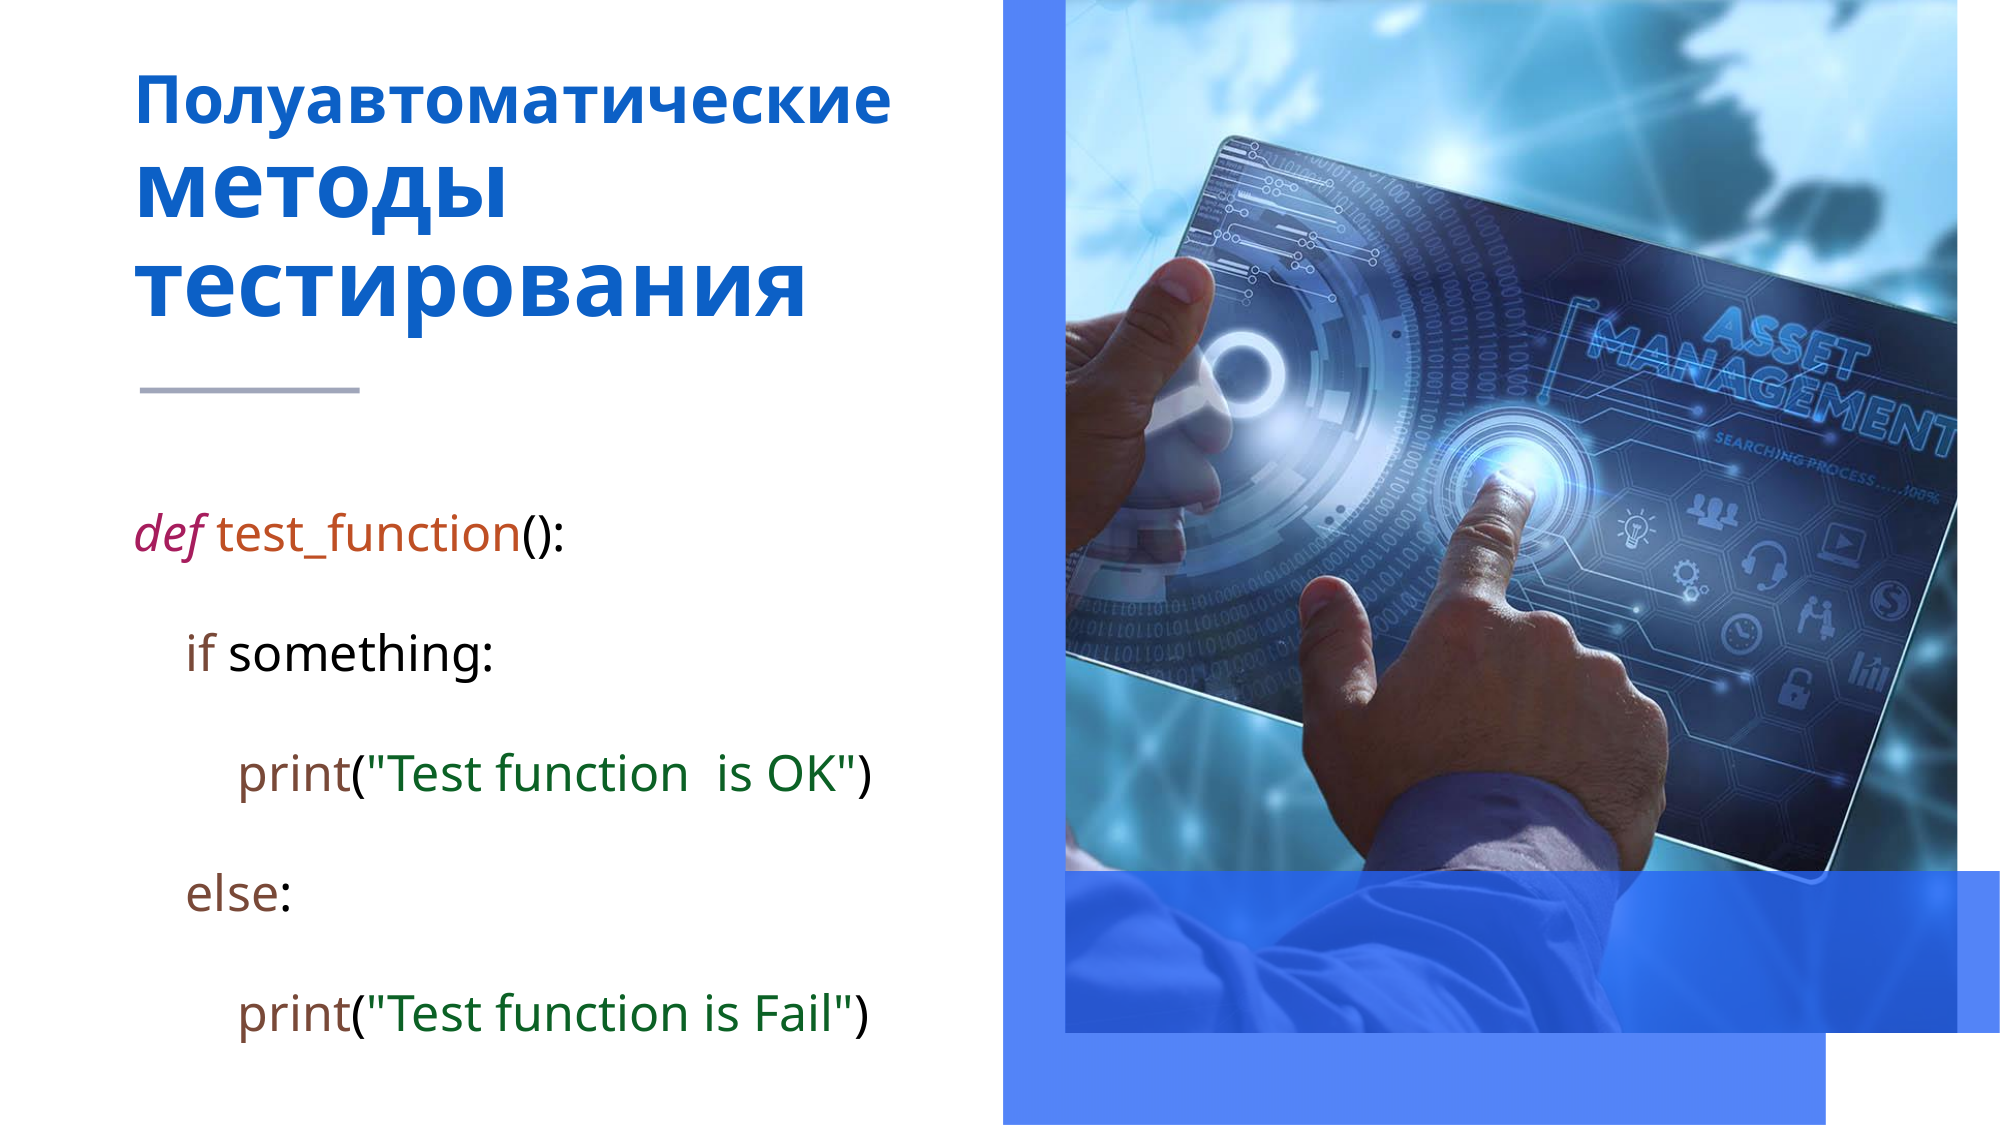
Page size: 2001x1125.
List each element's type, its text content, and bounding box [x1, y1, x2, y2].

text_box def test_function(): if something: print("Test function is OK") else: print("Test function is Fail") [118, 434, 963, 1049]
text_box Полуавтоматические методы тестирования [118, 117, 1003, 344]
picture [1003, 0, 2000, 1125]
text_box [139, 386, 361, 394]
